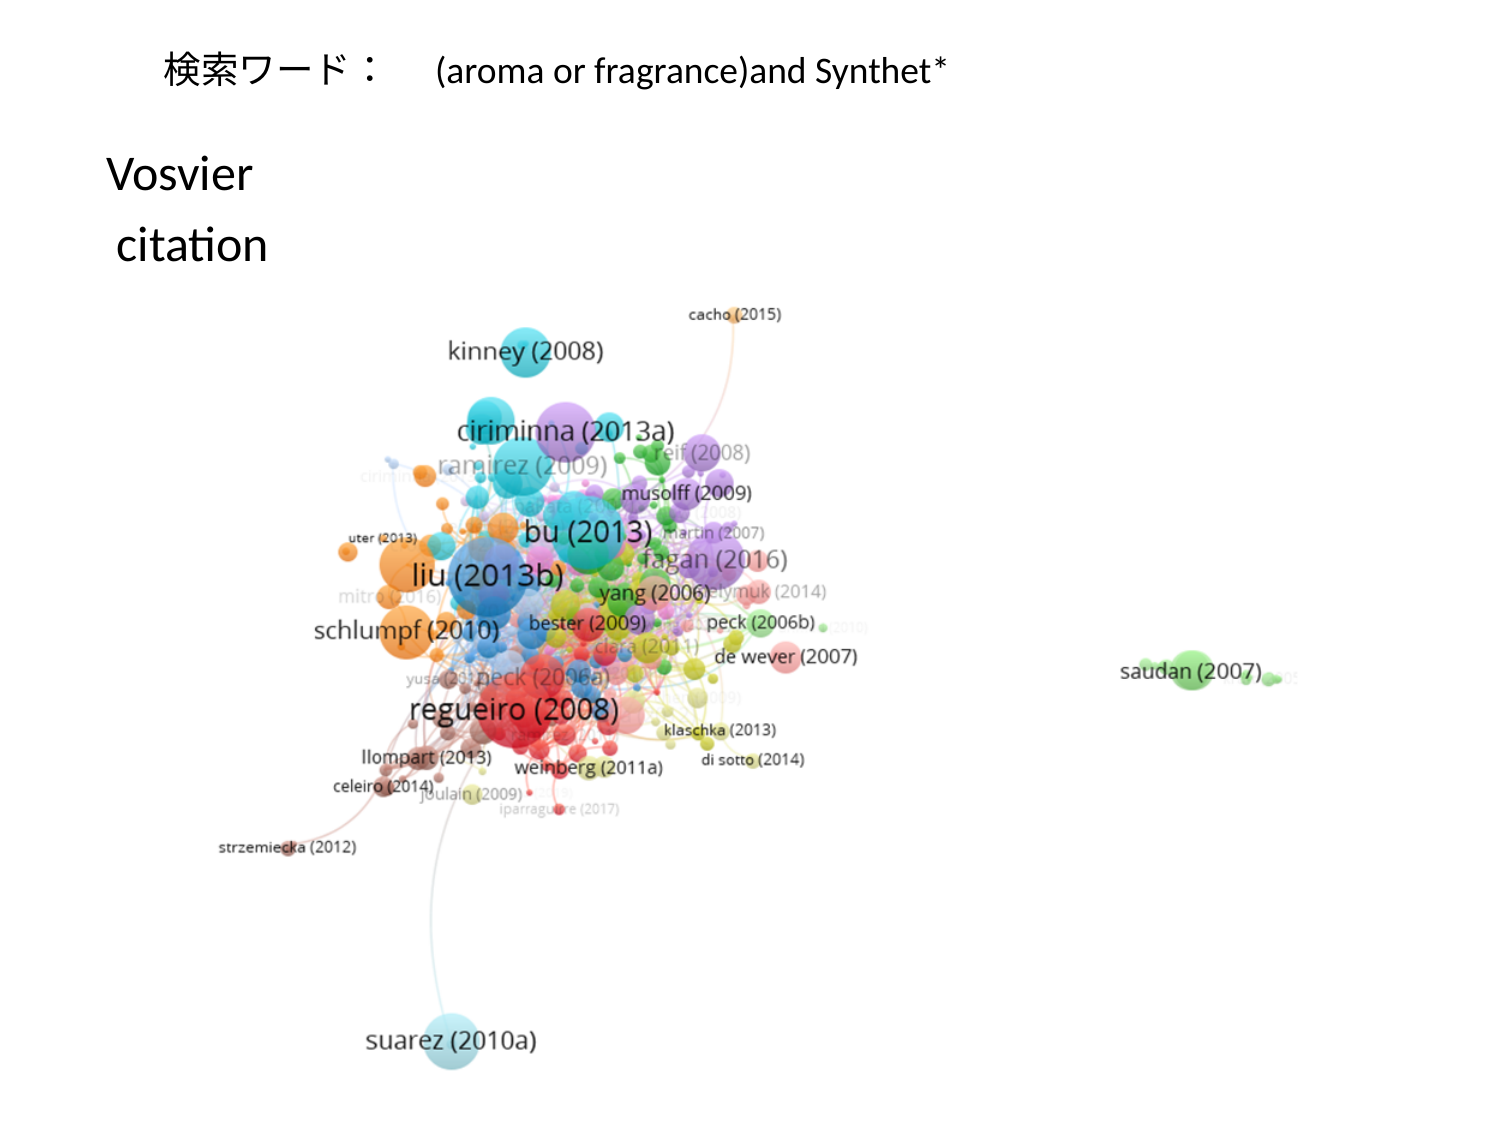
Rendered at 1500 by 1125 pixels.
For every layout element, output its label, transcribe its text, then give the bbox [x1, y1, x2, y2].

text_box citation [101, 208, 285, 280]
picture [202, 280, 1298, 1079]
text_box Vosvier [91, 132, 295, 208]
text_box 検索ワード： (aroma or fragrance)and Synthet* [148, 38, 1173, 99]
